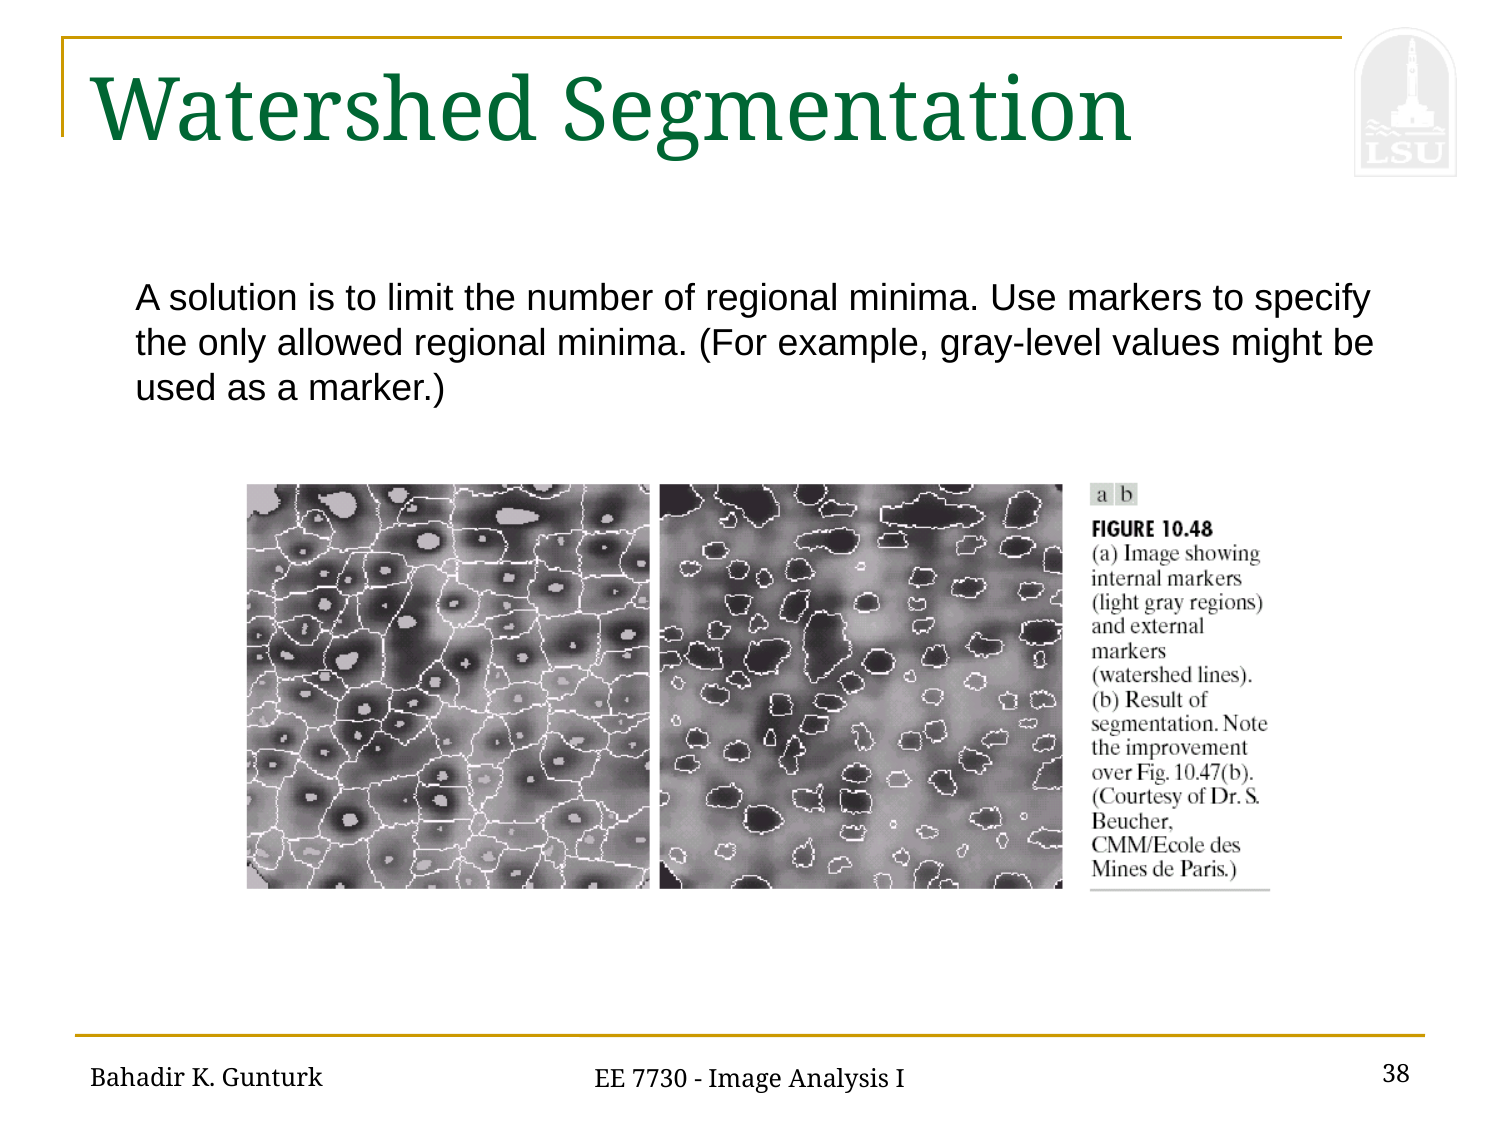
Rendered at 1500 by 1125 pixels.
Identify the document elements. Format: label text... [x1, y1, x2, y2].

text_box Watershed Segmentation [74, 45, 1425, 233]
footer EE 7730 - Image Analysis I [512, 1025, 988, 1100]
slide_number 38 [1074, 1024, 1425, 1100]
slide_number Bahadir K. Gunturk [75, 1024, 425, 1100]
text_box A solution is to limit the number of regional minima. Use markers to specify the only allowed regional minima. (For example, gray-level values might be used as a marker.) [120, 265, 1432, 416]
picture [242, 478, 1279, 894]
